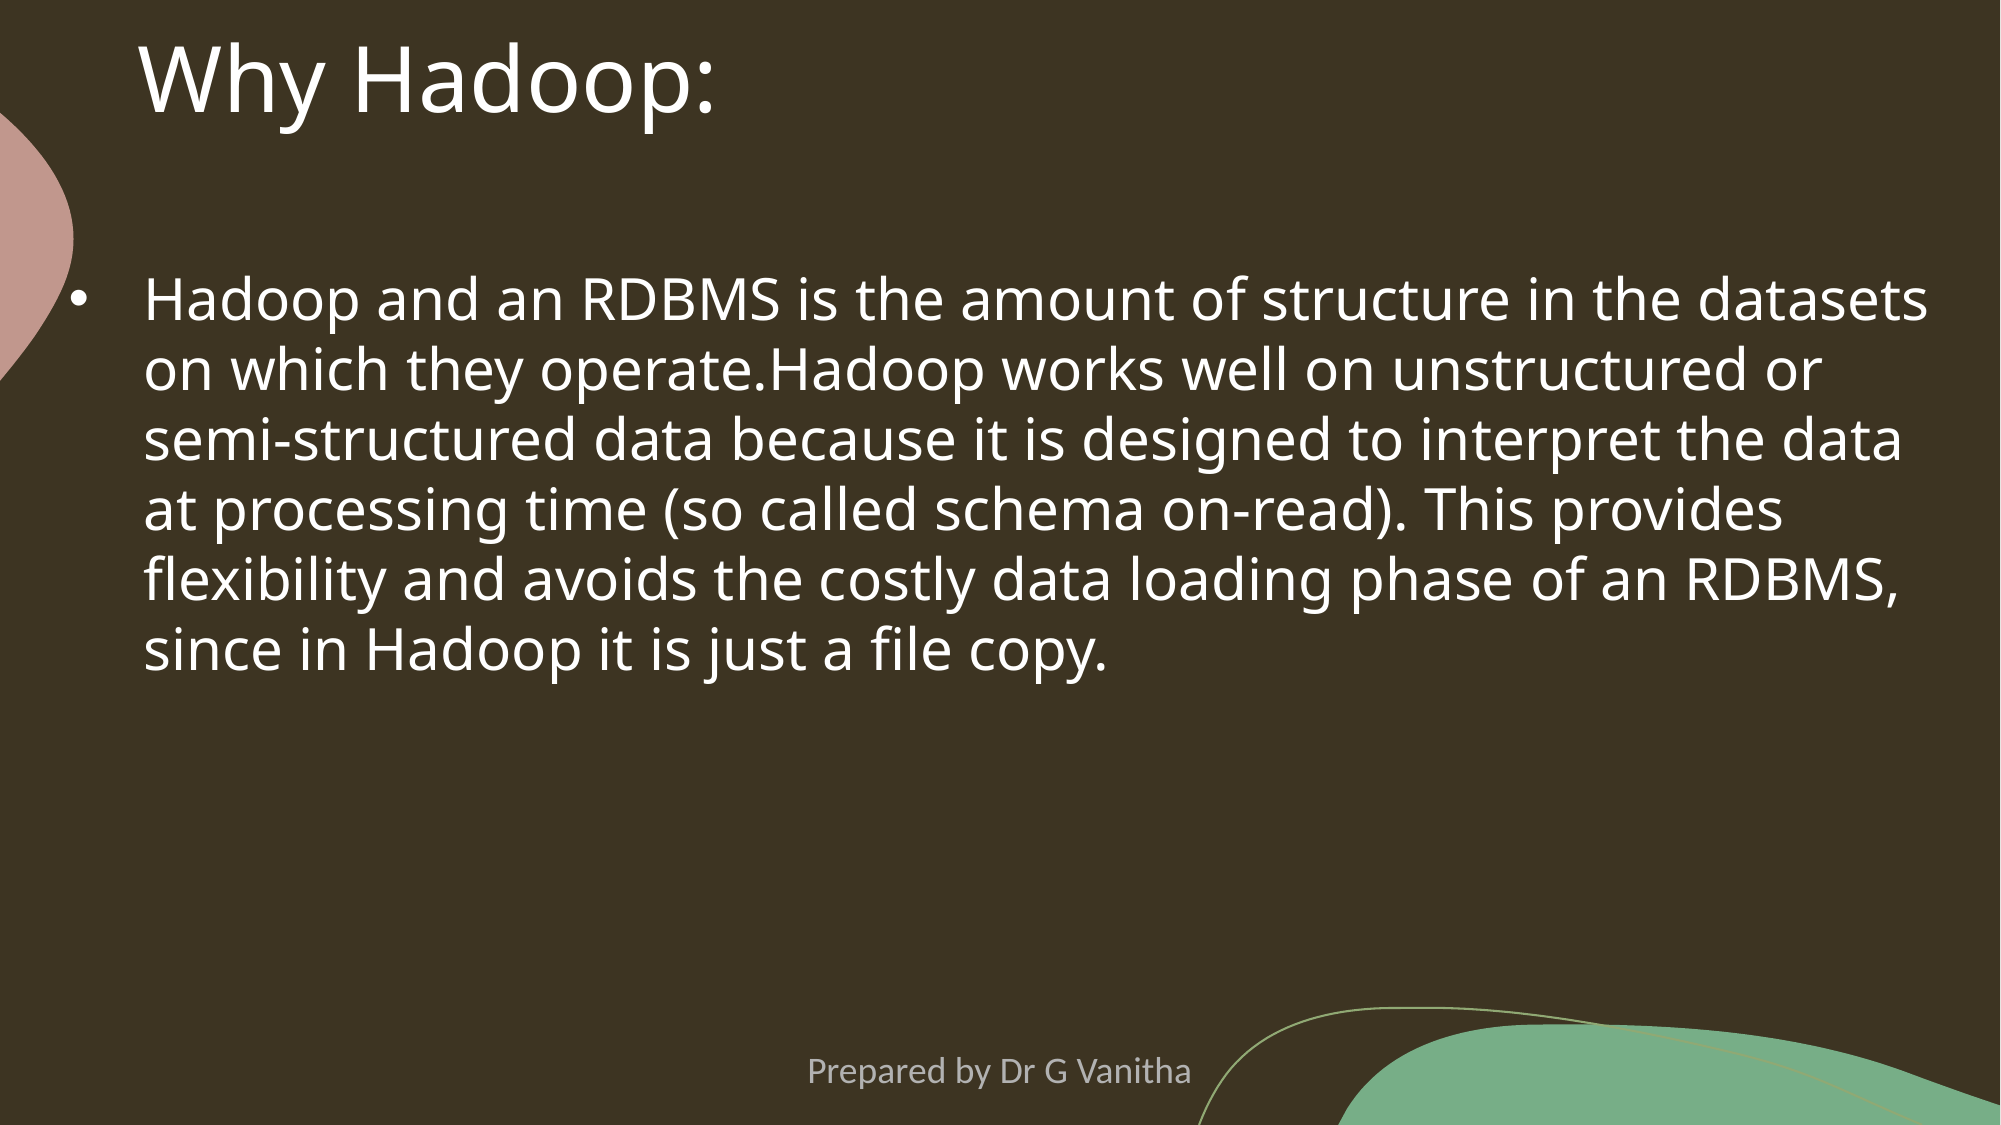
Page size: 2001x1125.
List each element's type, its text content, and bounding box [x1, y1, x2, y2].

title Why Hadoop: [137, 20, 1863, 243]
list Hadoop and an RDBMS is the amount of structure in the datasets on which they operate.Hadoop works well on unstructured or semi-structured data because it is designed to interpret the data at processing time (so called schema on-read). This provides flexibility and avoids the costly data loading phase of an RDBMS, since in Hadoop it is just a file copy. [68, 262, 1932, 977]
footer Prepared by Dr G Vanitha [680, 1046, 1320, 1103]
